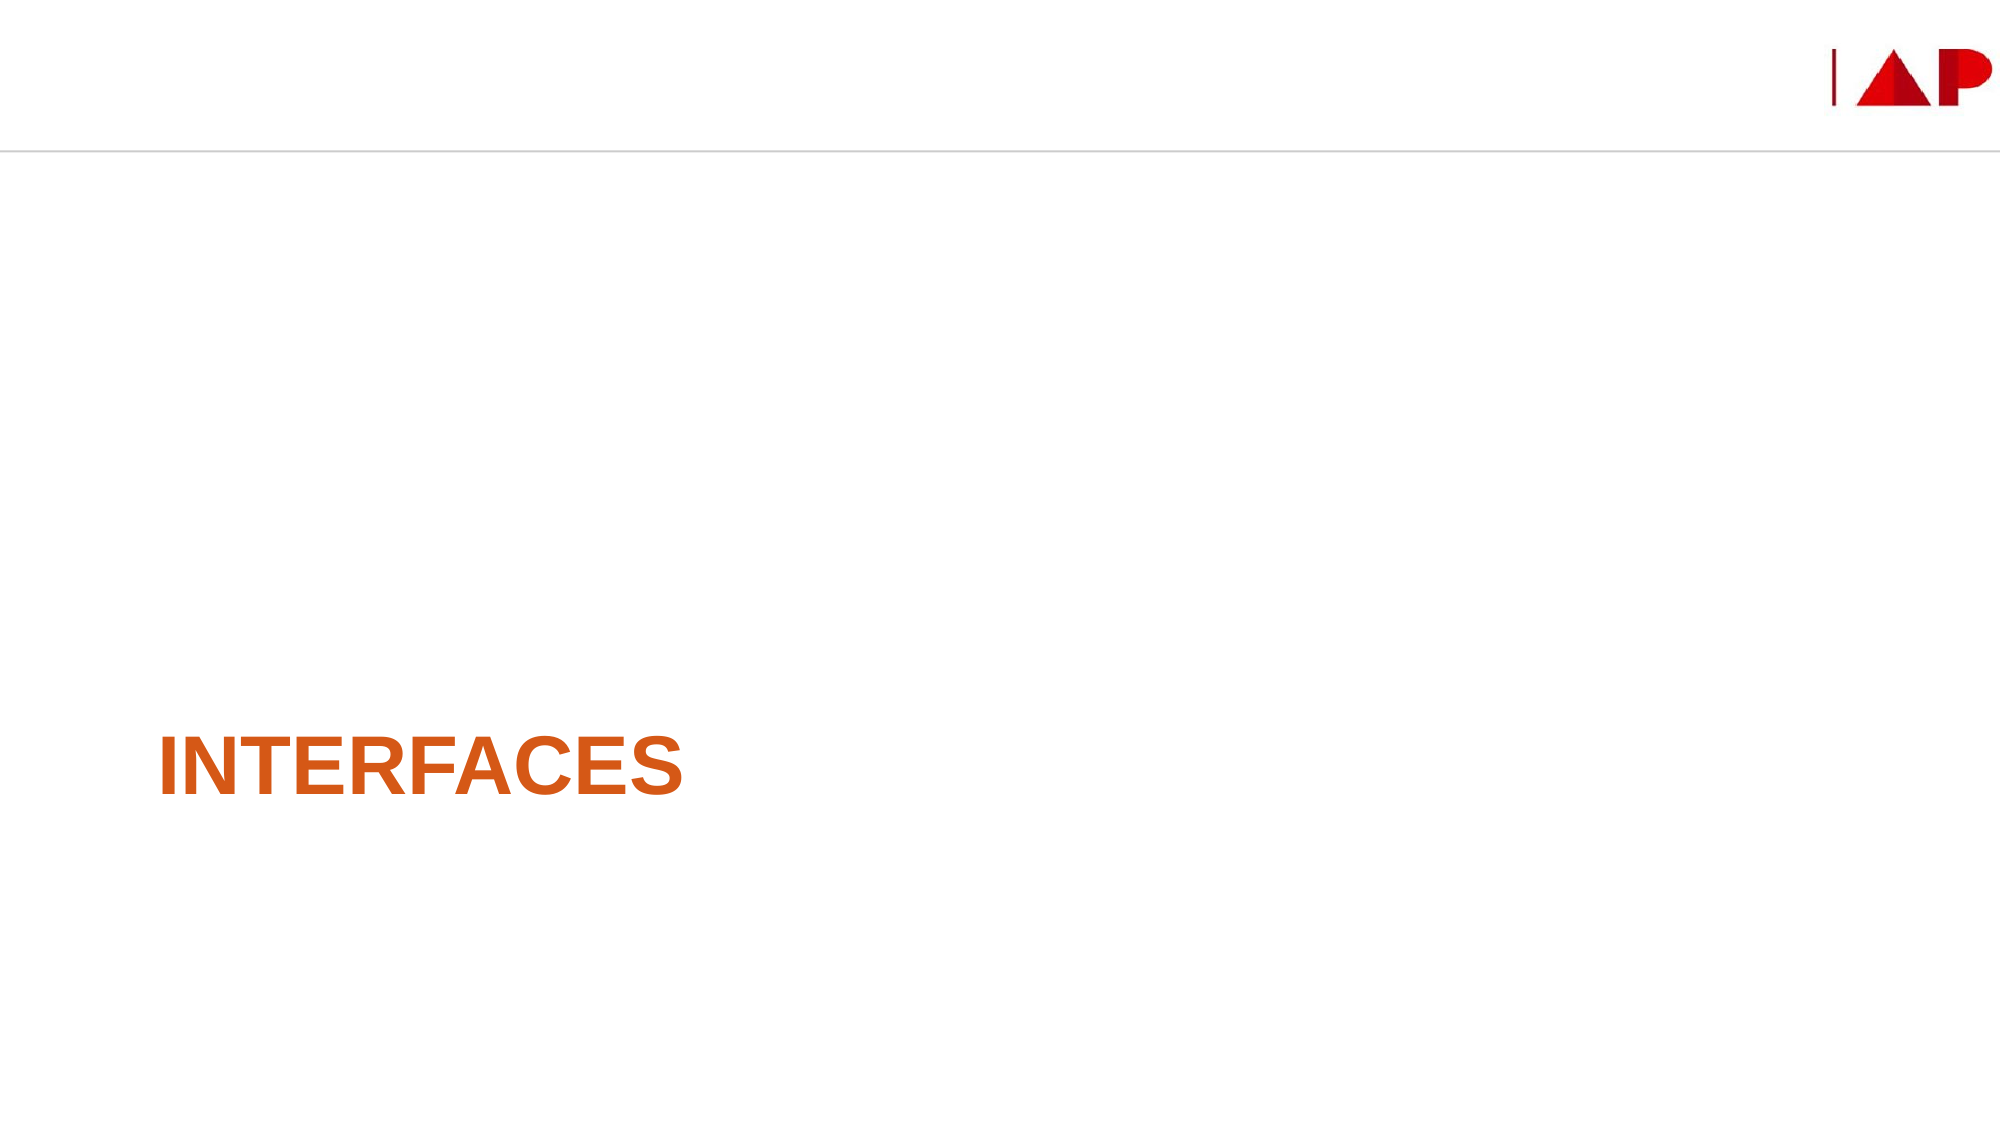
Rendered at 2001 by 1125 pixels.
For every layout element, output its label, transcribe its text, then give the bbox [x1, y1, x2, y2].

title Interfaces [157, 722, 1859, 947]
picture [1824, 10, 2000, 142]
